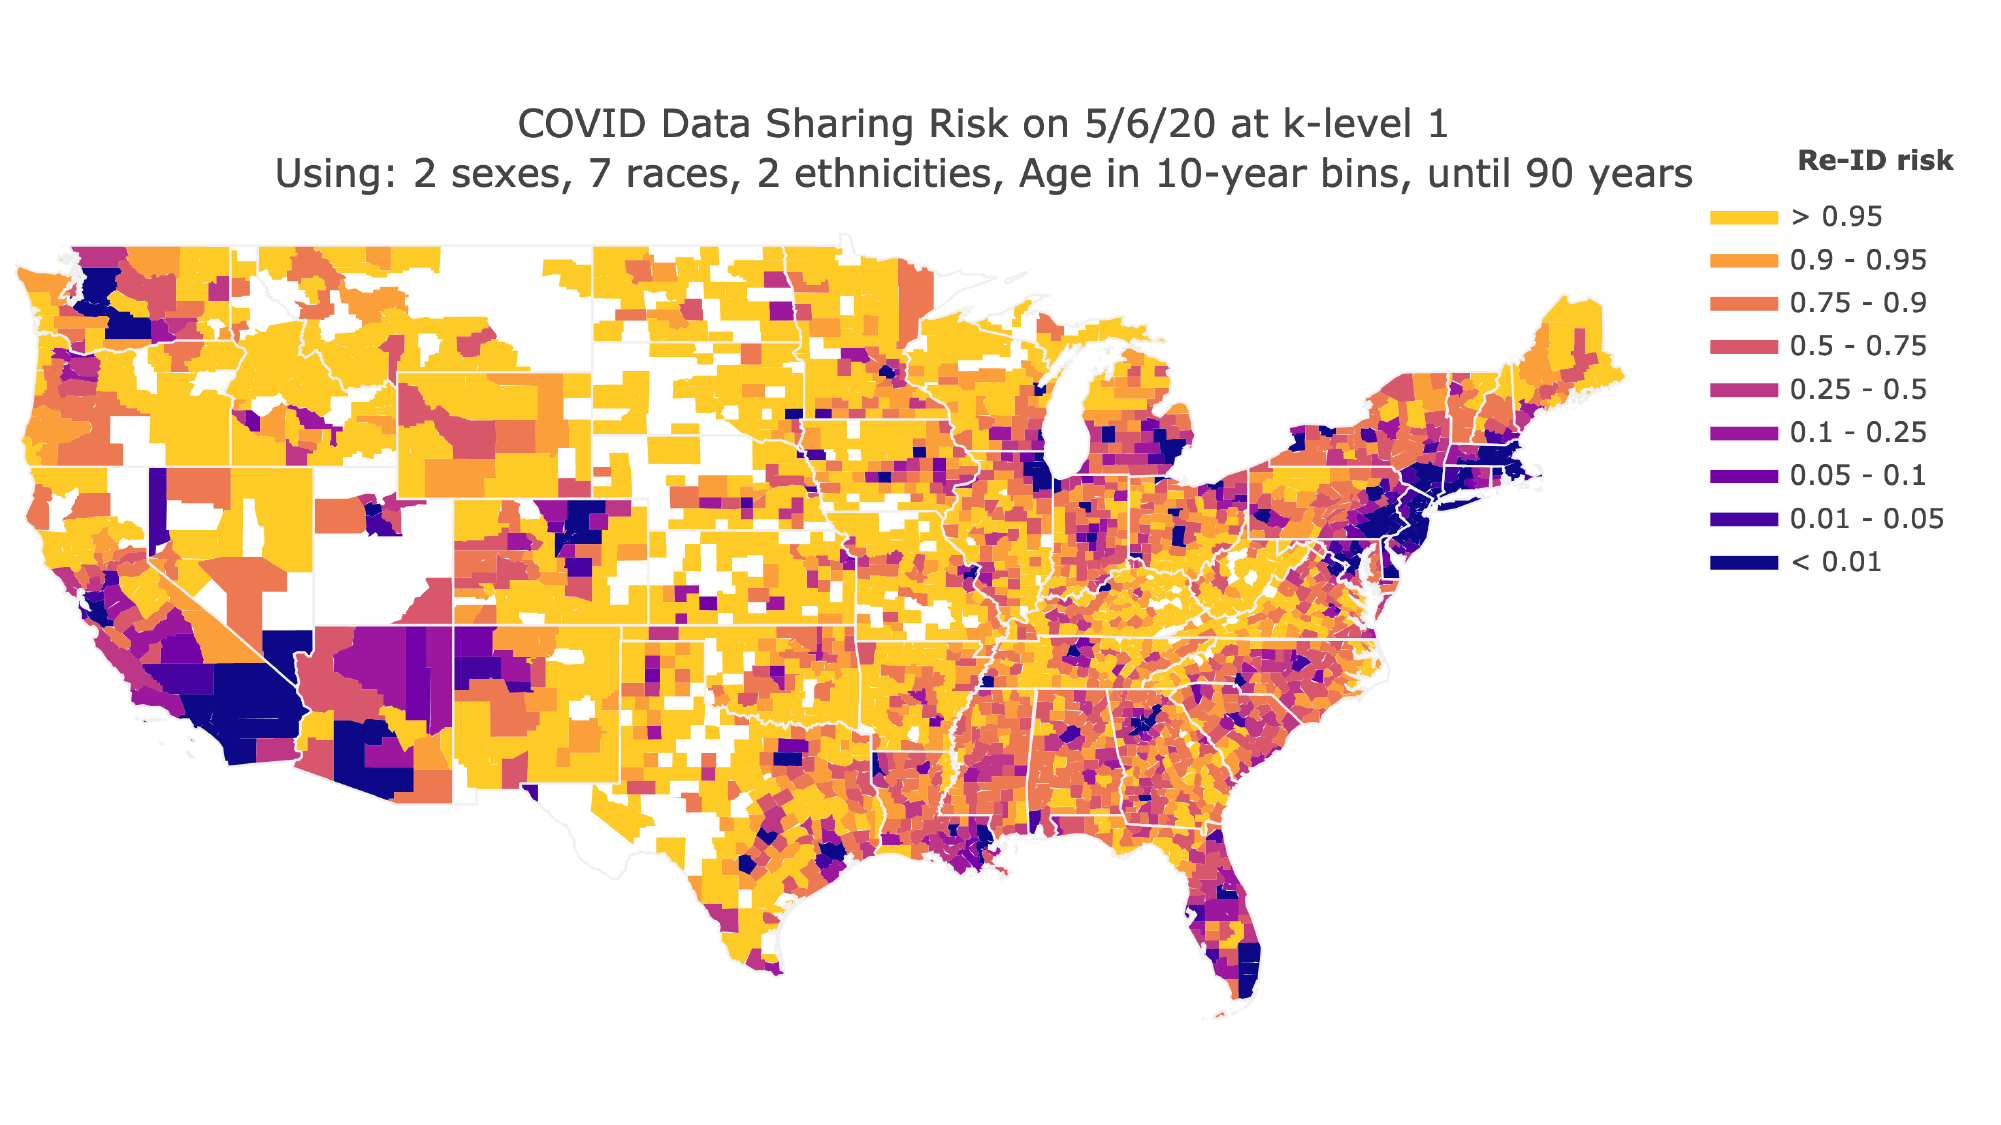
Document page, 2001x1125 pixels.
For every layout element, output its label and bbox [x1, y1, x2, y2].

picture [0, 96, 2000, 1029]
